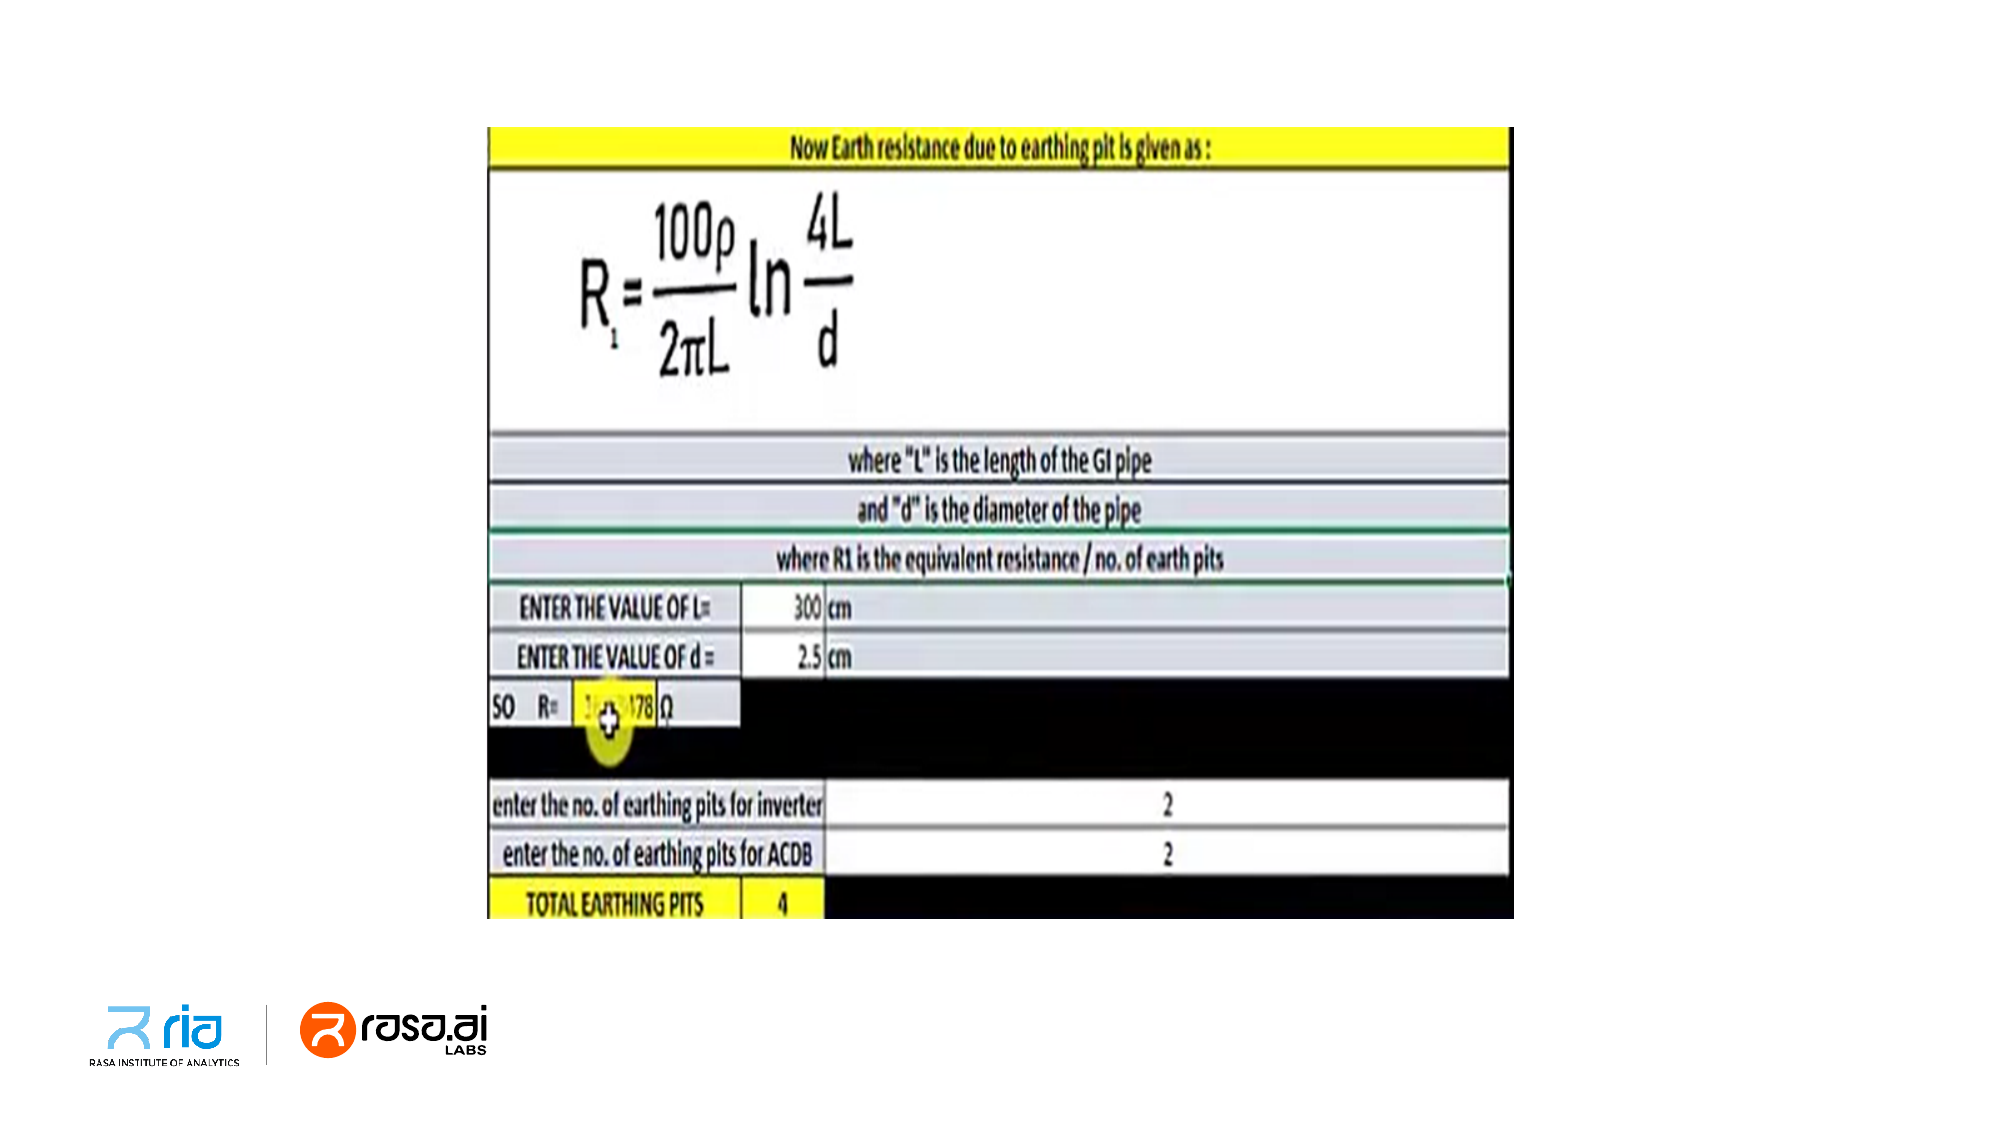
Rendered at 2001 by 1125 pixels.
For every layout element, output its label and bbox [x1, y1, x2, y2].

picture [485, 127, 1515, 920]
picture [78, 992, 250, 1078]
